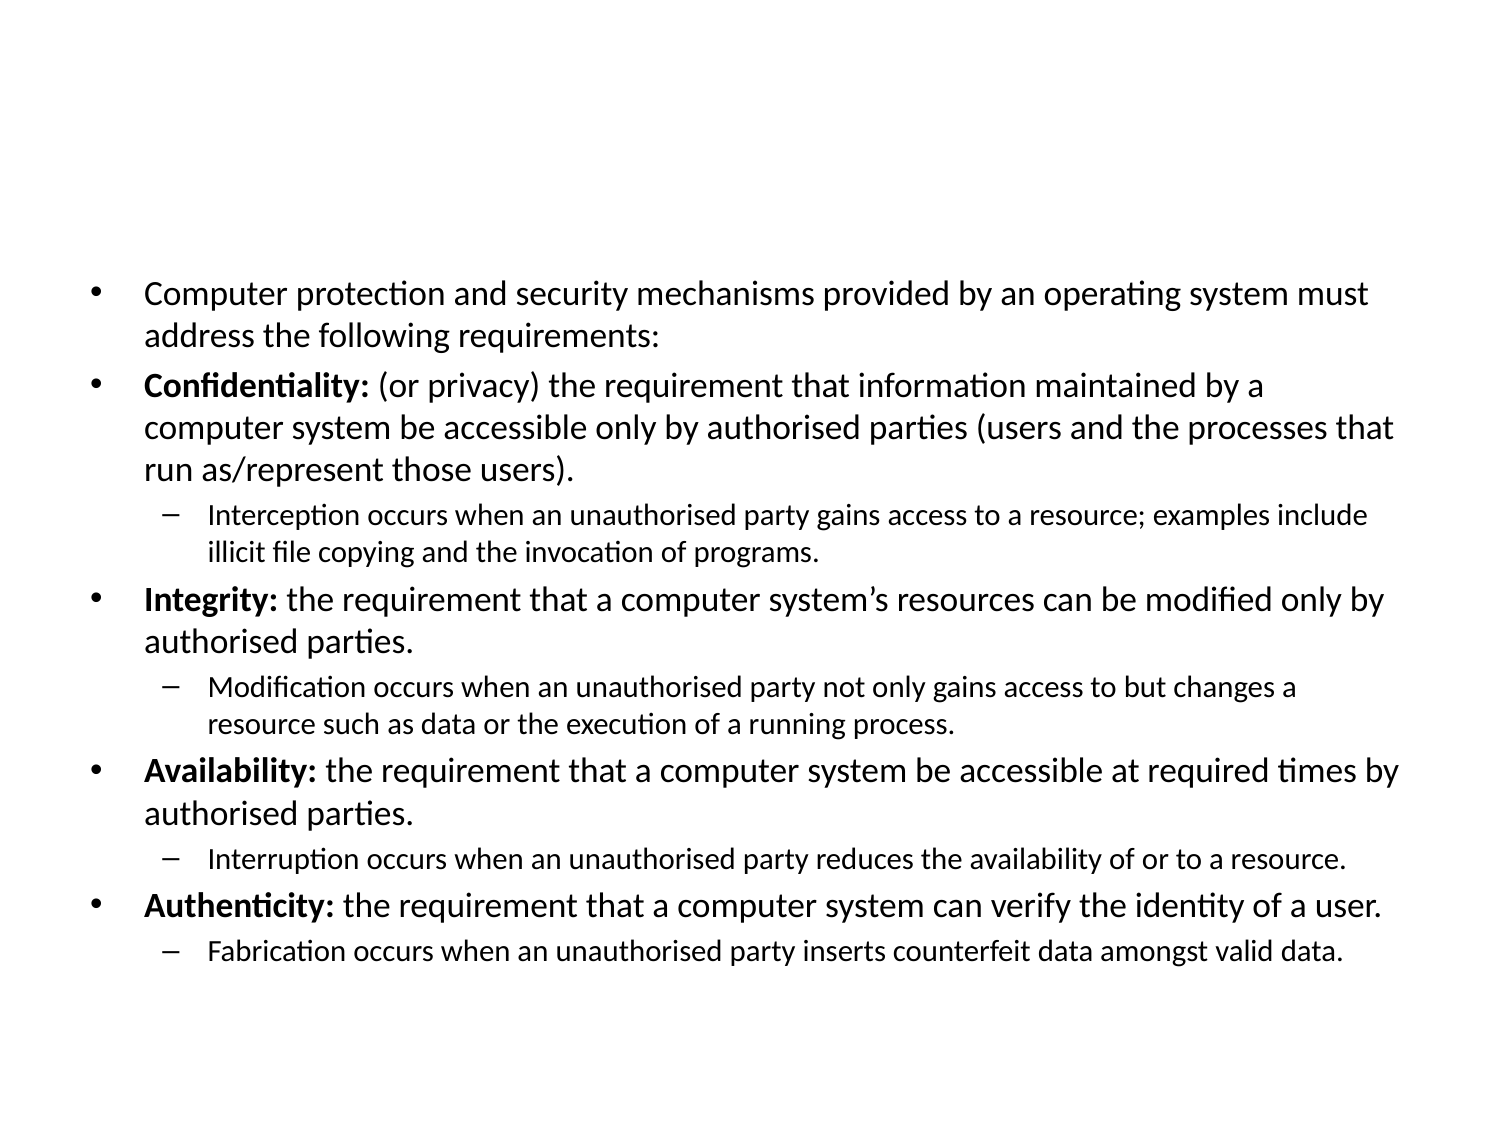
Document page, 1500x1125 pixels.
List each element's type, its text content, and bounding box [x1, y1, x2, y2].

list Computer protection and security mechanisms provided by an operating system must address the following requirements: Confidentiality: (or privacy) the requirement that information maintained by a computer system be accessible only by authorised parties (users and the processes that run as/represent those users). Interception occurs when an unauthorised party gains access to a resource; examples include illicit file copying and the invocation of programs. Integrity: the requirement that a computer system’s resources can be modified only by authorised parties. Modification occurs when an unauthorised party not only gains access to but changes a resource such as data or the execution of a running process. Availability: the requirement that a computer system be accessible at required times by authorised parties. Interruption occurs when an unauthorised party reduces the availability of or to a resource. Authenticity: the requirement that a computer system can verify the identity of a user. Fabrication occurs when an unauthorised party inserts counterfeit data amongst valid data. [75, 262, 1425, 1005]
